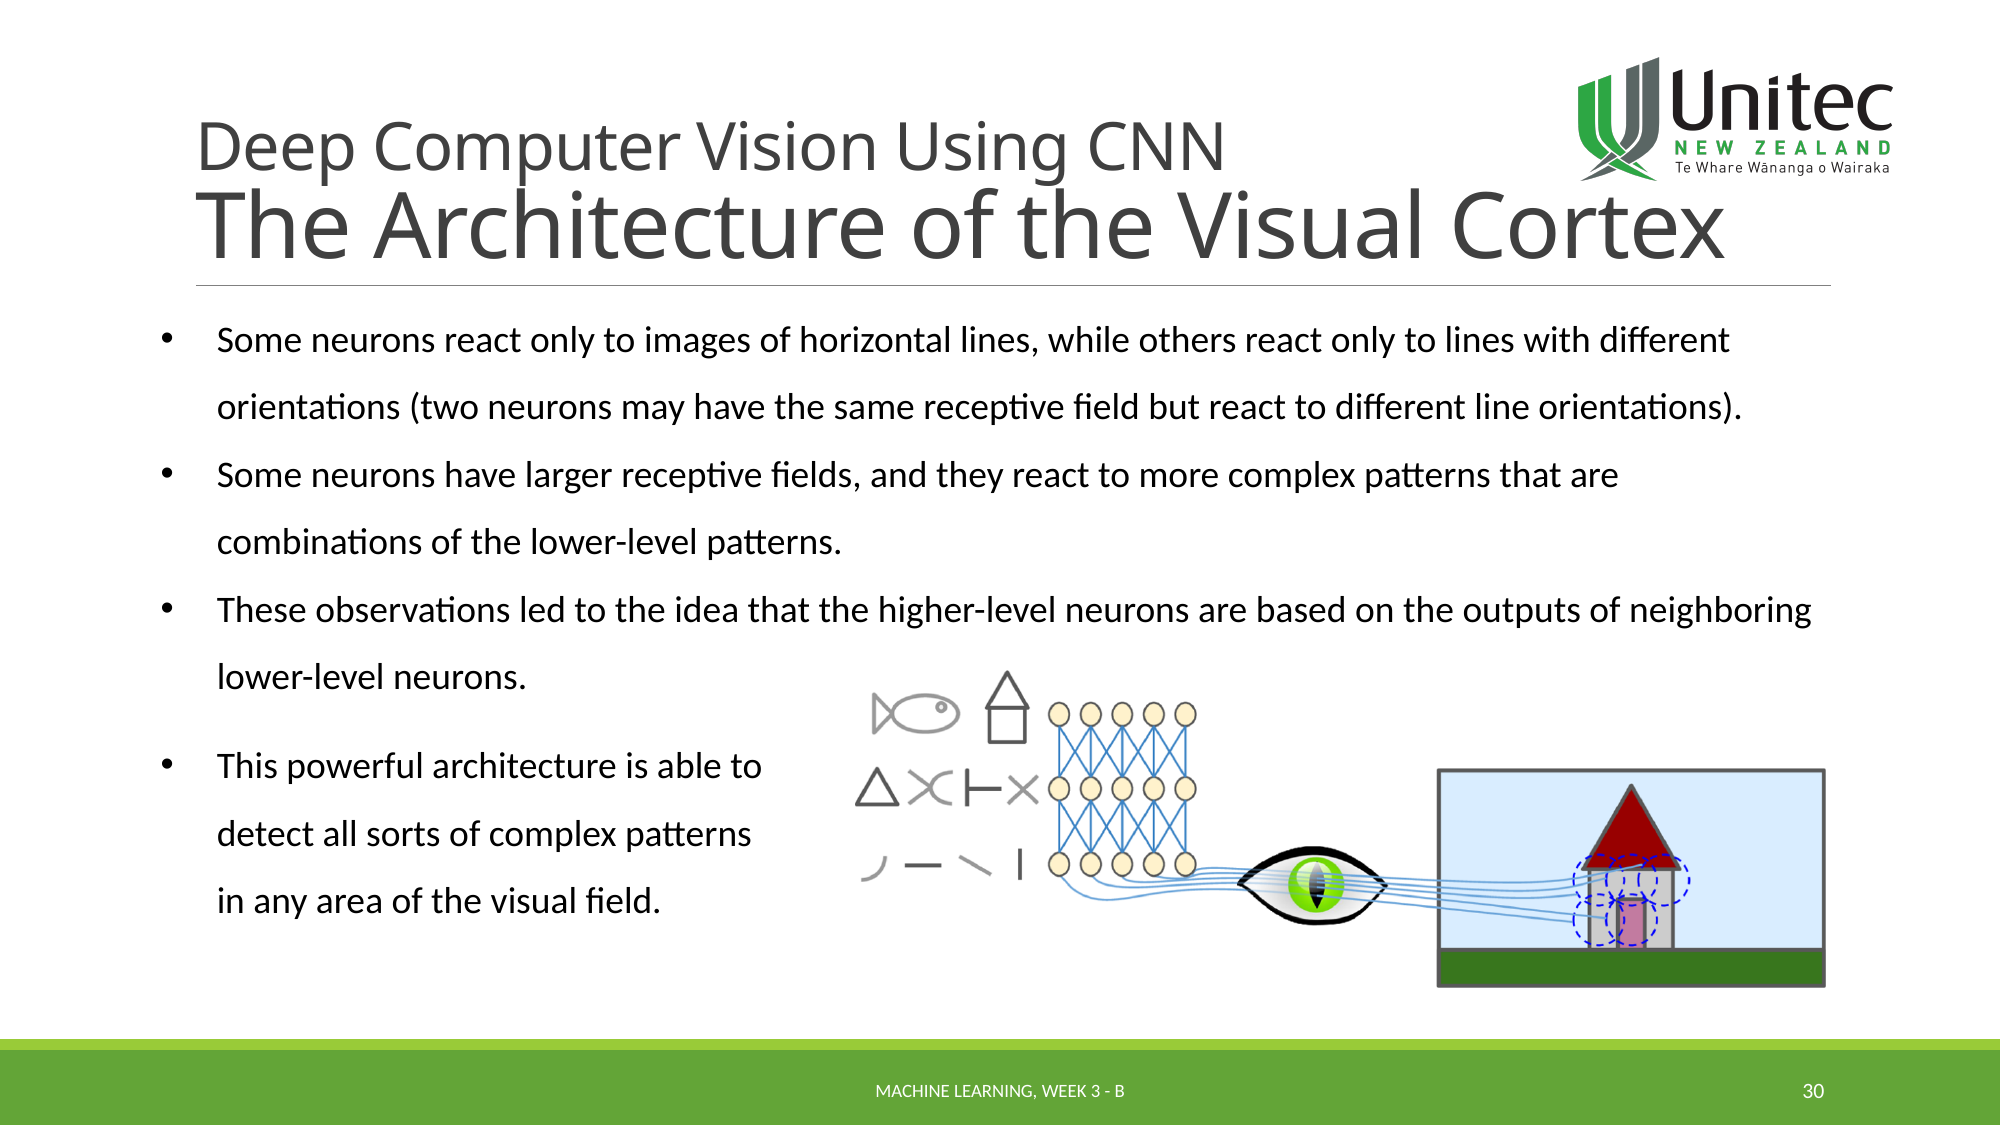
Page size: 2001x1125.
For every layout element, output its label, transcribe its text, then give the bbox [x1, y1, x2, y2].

picture [1578, 56, 1893, 181]
text_box Some neurons react only to images of horizontal lines, while others react only to lines with different orientations (two neurons may have the same receptive field but react to different line orientations). Some neurons have larger receptive fields, and they react to more complex patterns that are combinations of the lower-level patterns. These observations led to the idea that the higher-level neurons are based on the outputs of neighboring lower-level neurons. [145, 284, 1840, 705]
slide_number 30 [1624, 1059, 1840, 1120]
picture [850, 663, 1831, 993]
footer Machine Learning, Week 3 - B [604, 1059, 1396, 1120]
text_box This powerful architecture is able to detect all sorts of complex patterns in any area of the visual field. [145, 711, 790, 929]
title Deep Computer Vision Using CNN The Architecture of the Visual Cortex [180, 5, 1830, 284]
